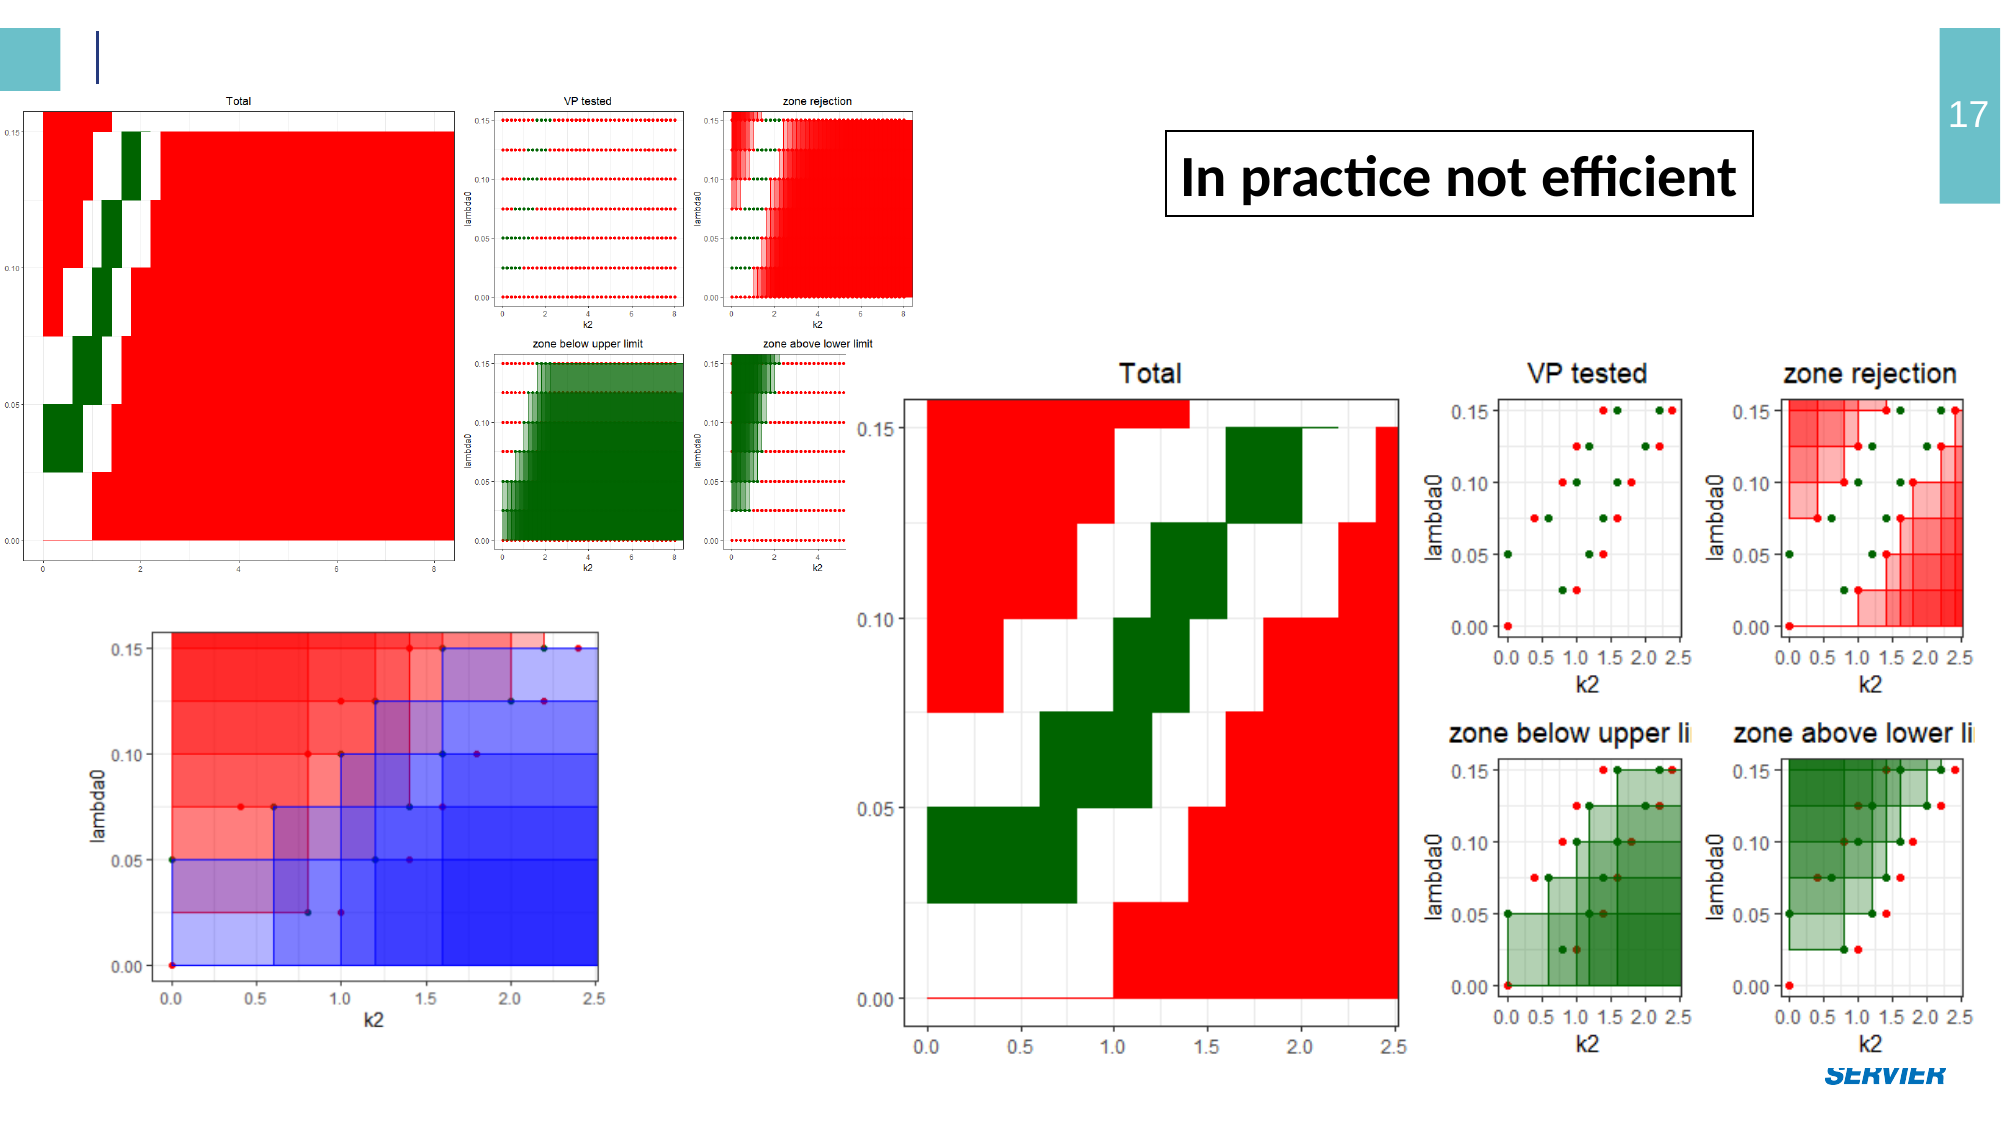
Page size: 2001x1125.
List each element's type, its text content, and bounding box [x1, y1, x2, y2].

title Filtre reduction [917, 91, 1915, 204]
picture [83, 621, 607, 1034]
text_box In practice not efficient [1165, 130, 1754, 217]
picture [0, 91, 1975, 1085]
